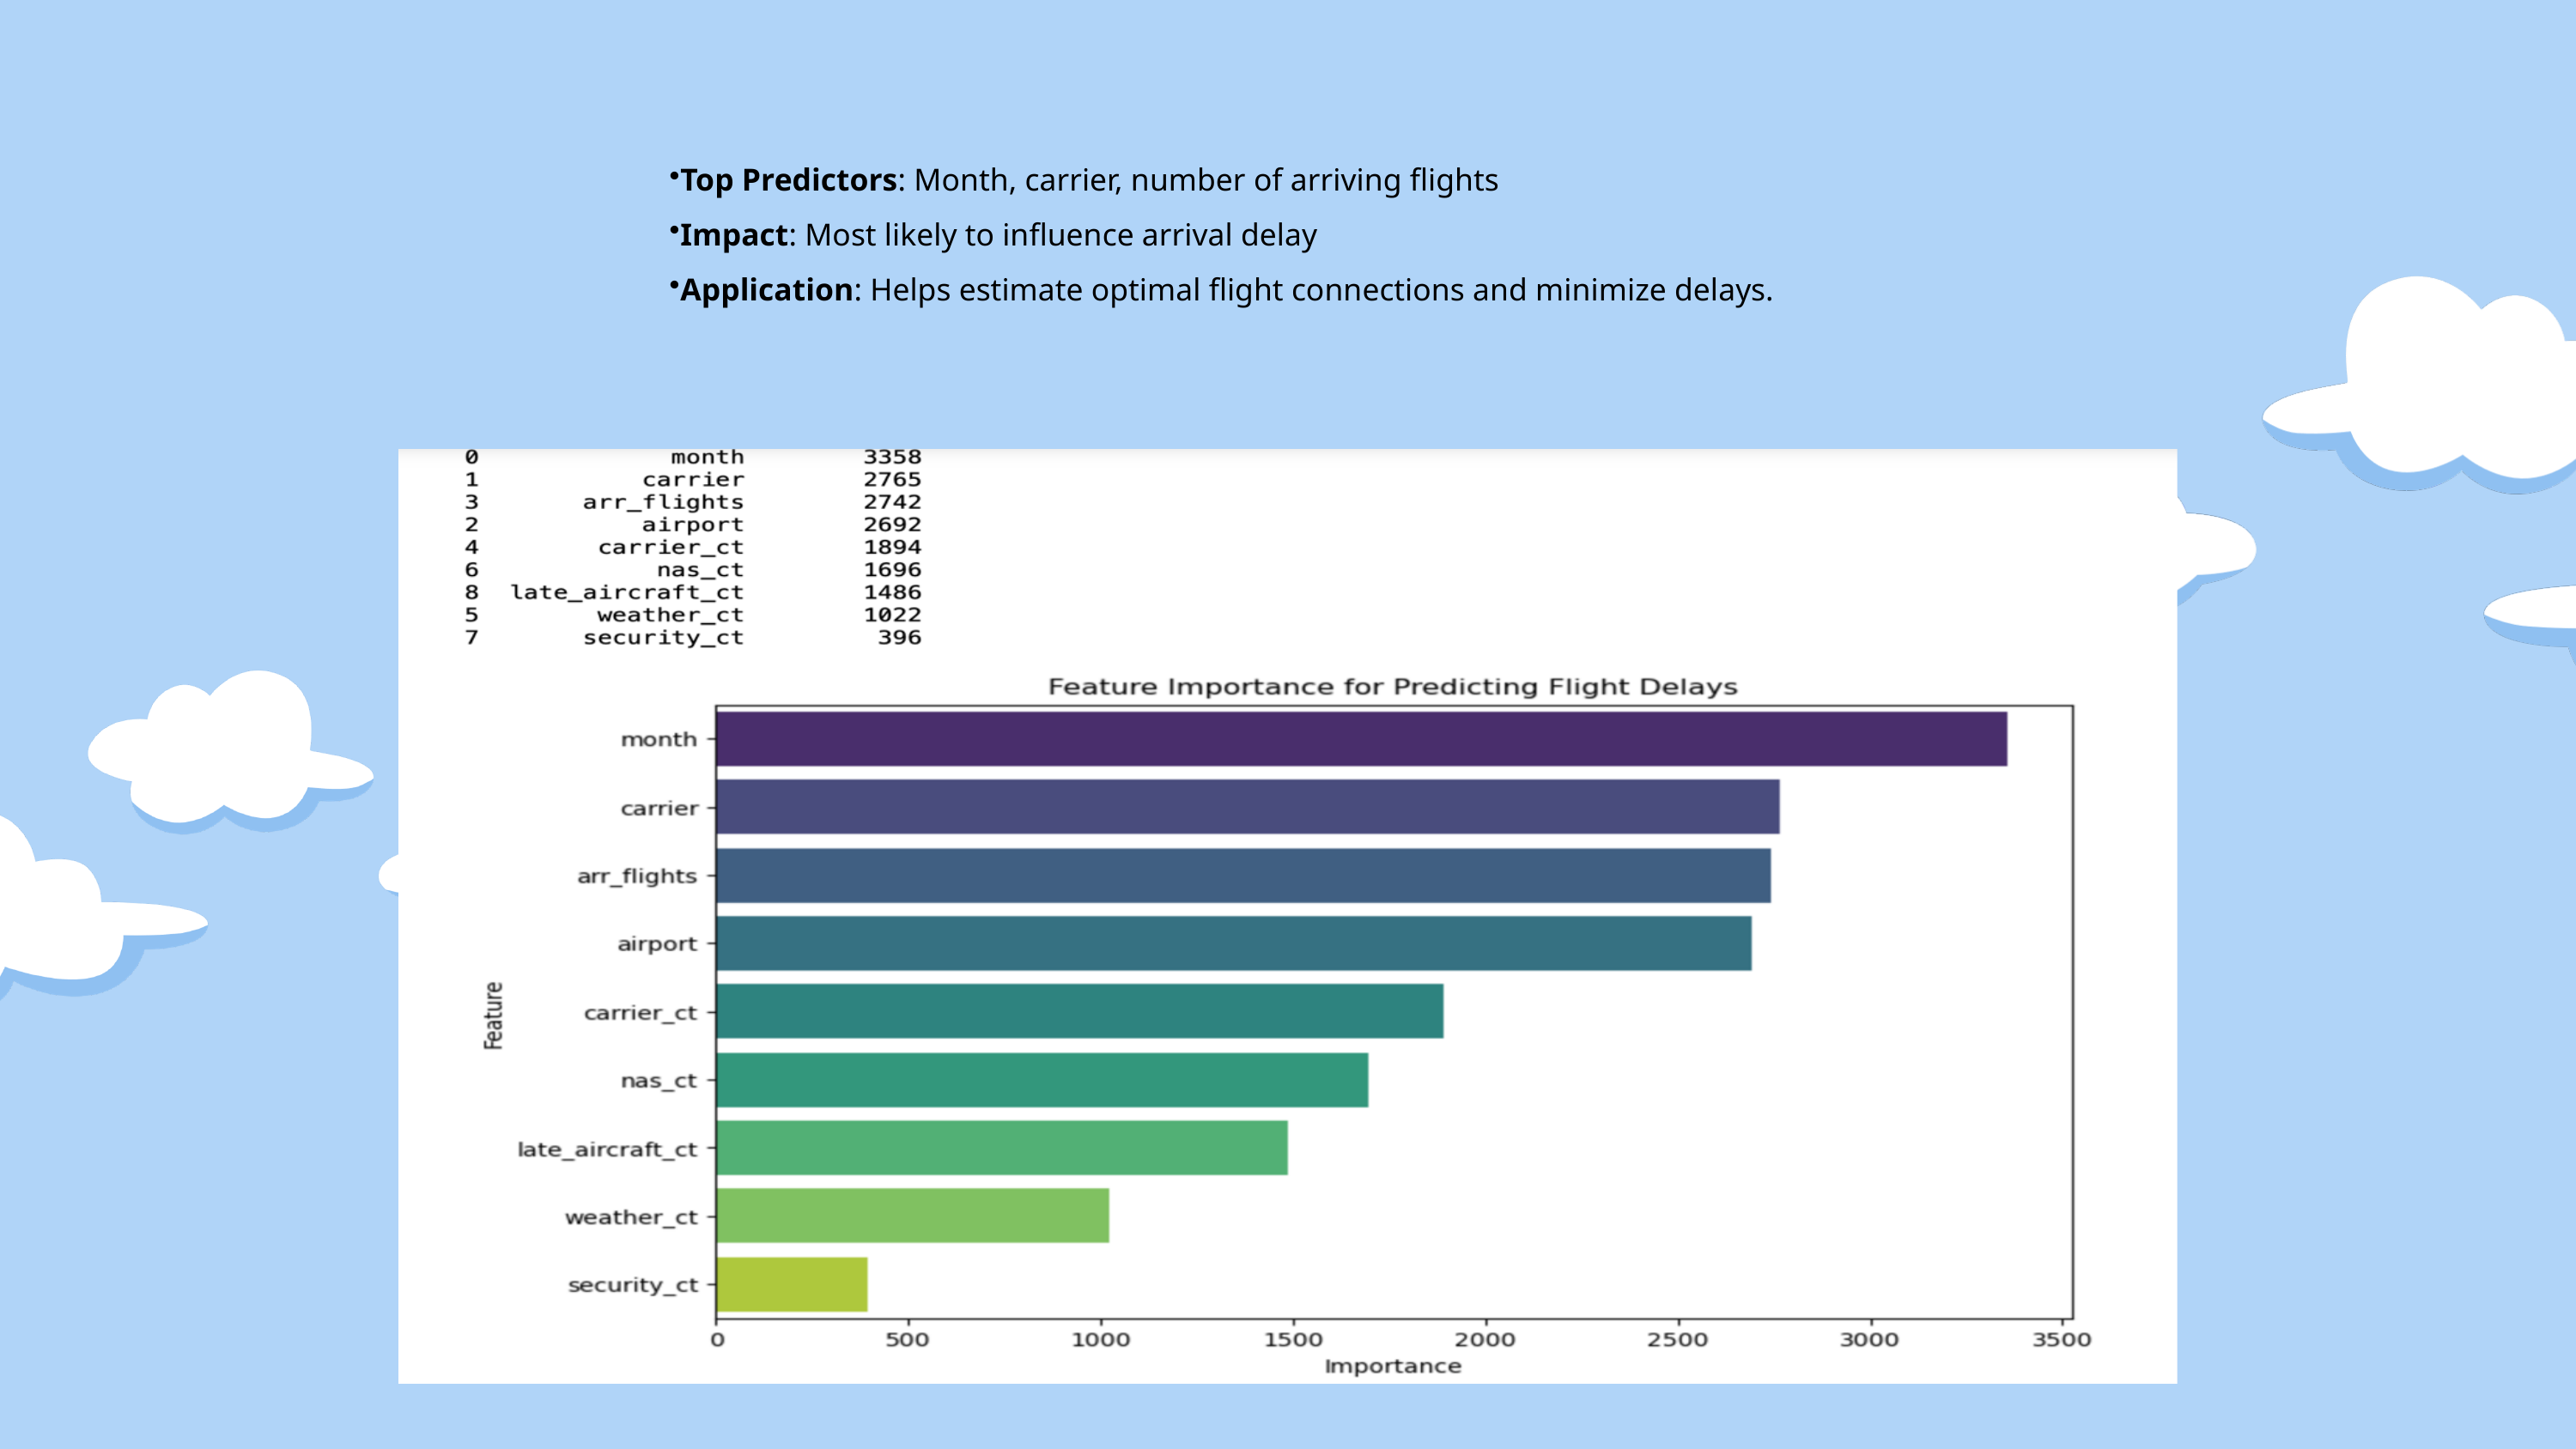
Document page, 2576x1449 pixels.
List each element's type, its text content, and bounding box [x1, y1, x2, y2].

picture [0, 259, 2576, 1384]
list Top Predictors: Month, carrier, number of arriving flights Impact: Most likely to influence arrival delay Application: Helps estimate optimal flight connections and minimize delays. [656, 0, 1920, 446]
